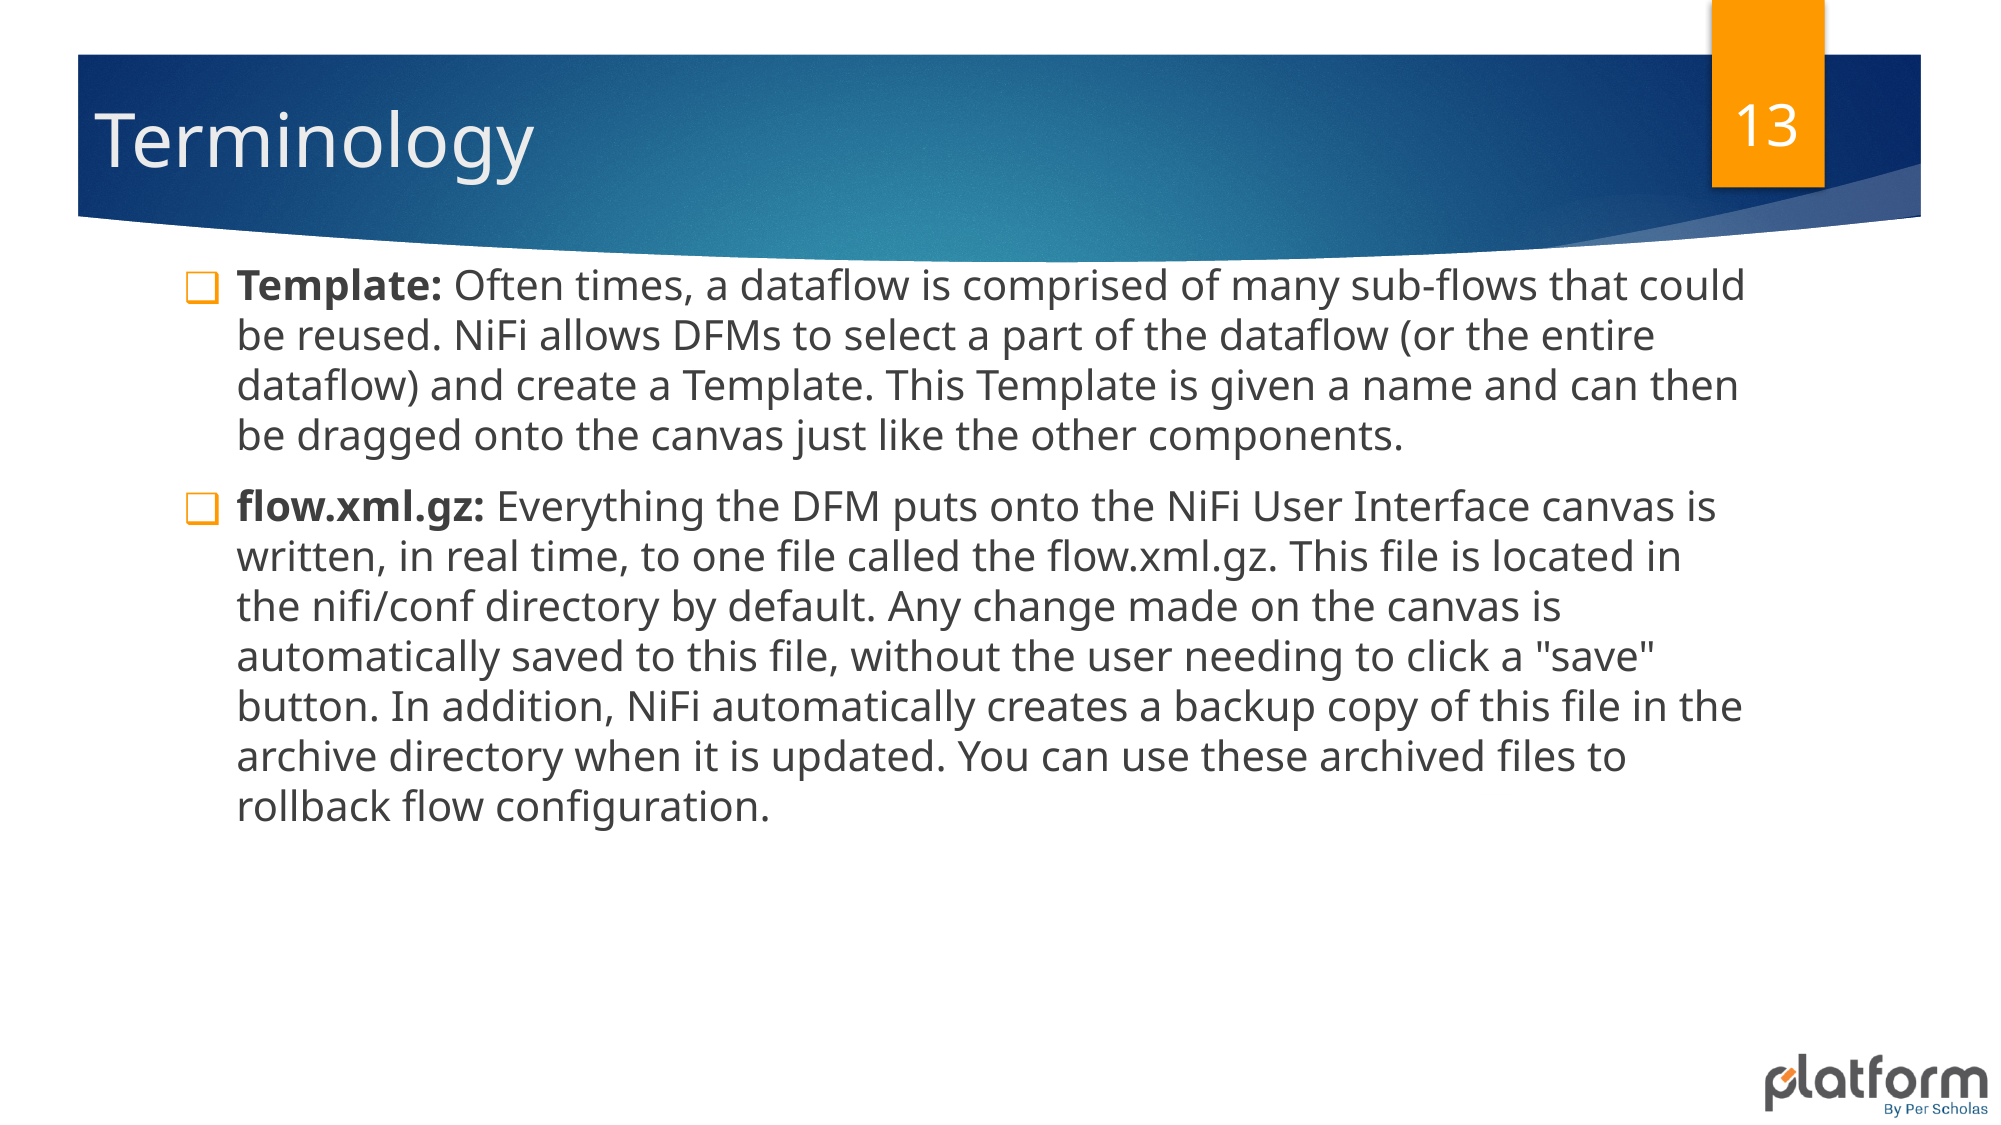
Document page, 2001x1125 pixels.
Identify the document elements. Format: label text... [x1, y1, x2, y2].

list Template: Often times, a dataflow is comprised of many sub-flows that could be reused. NiFi allows DFMs to select a part of the dataflow (or the entire dataflow) and create a Template. This Template is given a name and can then be dragged onto the canvas just like the other components. flow.xml.gz: Everything the DFM puts onto the NiFi User Interface canvas is written, in real time, to one file called the flow.xml.gz. This file is located in the nifi/conf directory by default. Any change made on the canvas is automatically saved to this file, without the user needing to click a "save" button. In addition, NiFi automatically creates a backup copy of this file in the archive directory when it is updated. You can use these archived files to rollback flow configuration. [146, 243, 1767, 967]
text_box [1575, 210, 1769, 243]
picture [1754, 1044, 1996, 1125]
title Terminology [79, 79, 1518, 196]
slide_number 13 [1698, 48, 1836, 175]
picture [79, 55, 1920, 243]
